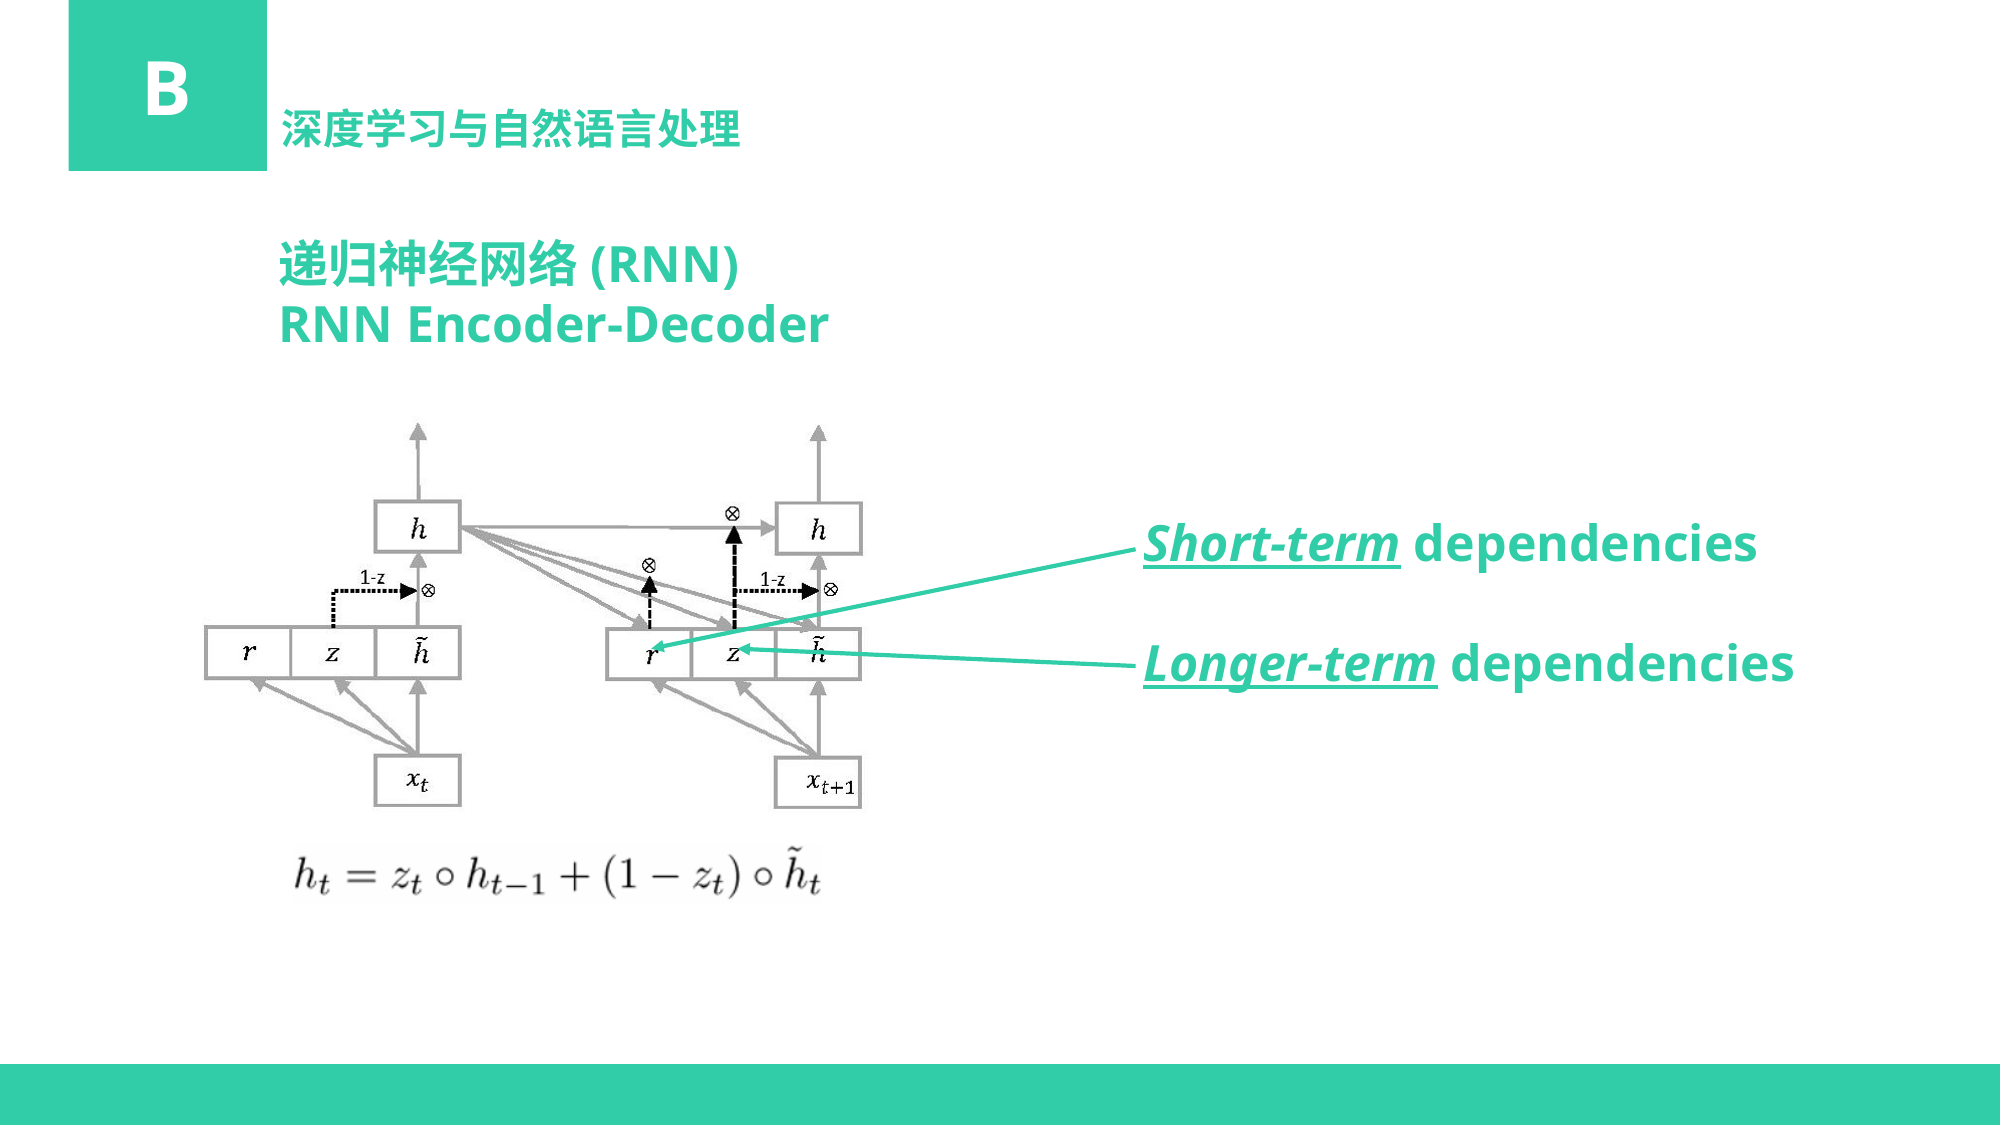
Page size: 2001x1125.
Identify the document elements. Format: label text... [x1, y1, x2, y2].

text_box [68, 0, 267, 171]
text_box B [133, 33, 200, 138]
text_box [650, 548, 1136, 649]
text_box 递归神经网络(RNN) RNN Encoder-Decoder [271, 225, 839, 361]
text_box 深度学习与自然语言处理 [273, 95, 749, 161]
picture [201, 400, 881, 931]
text_box Short-term dependencies Longer-term dependencies [1135, 504, 2000, 700]
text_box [737, 648, 1136, 667]
